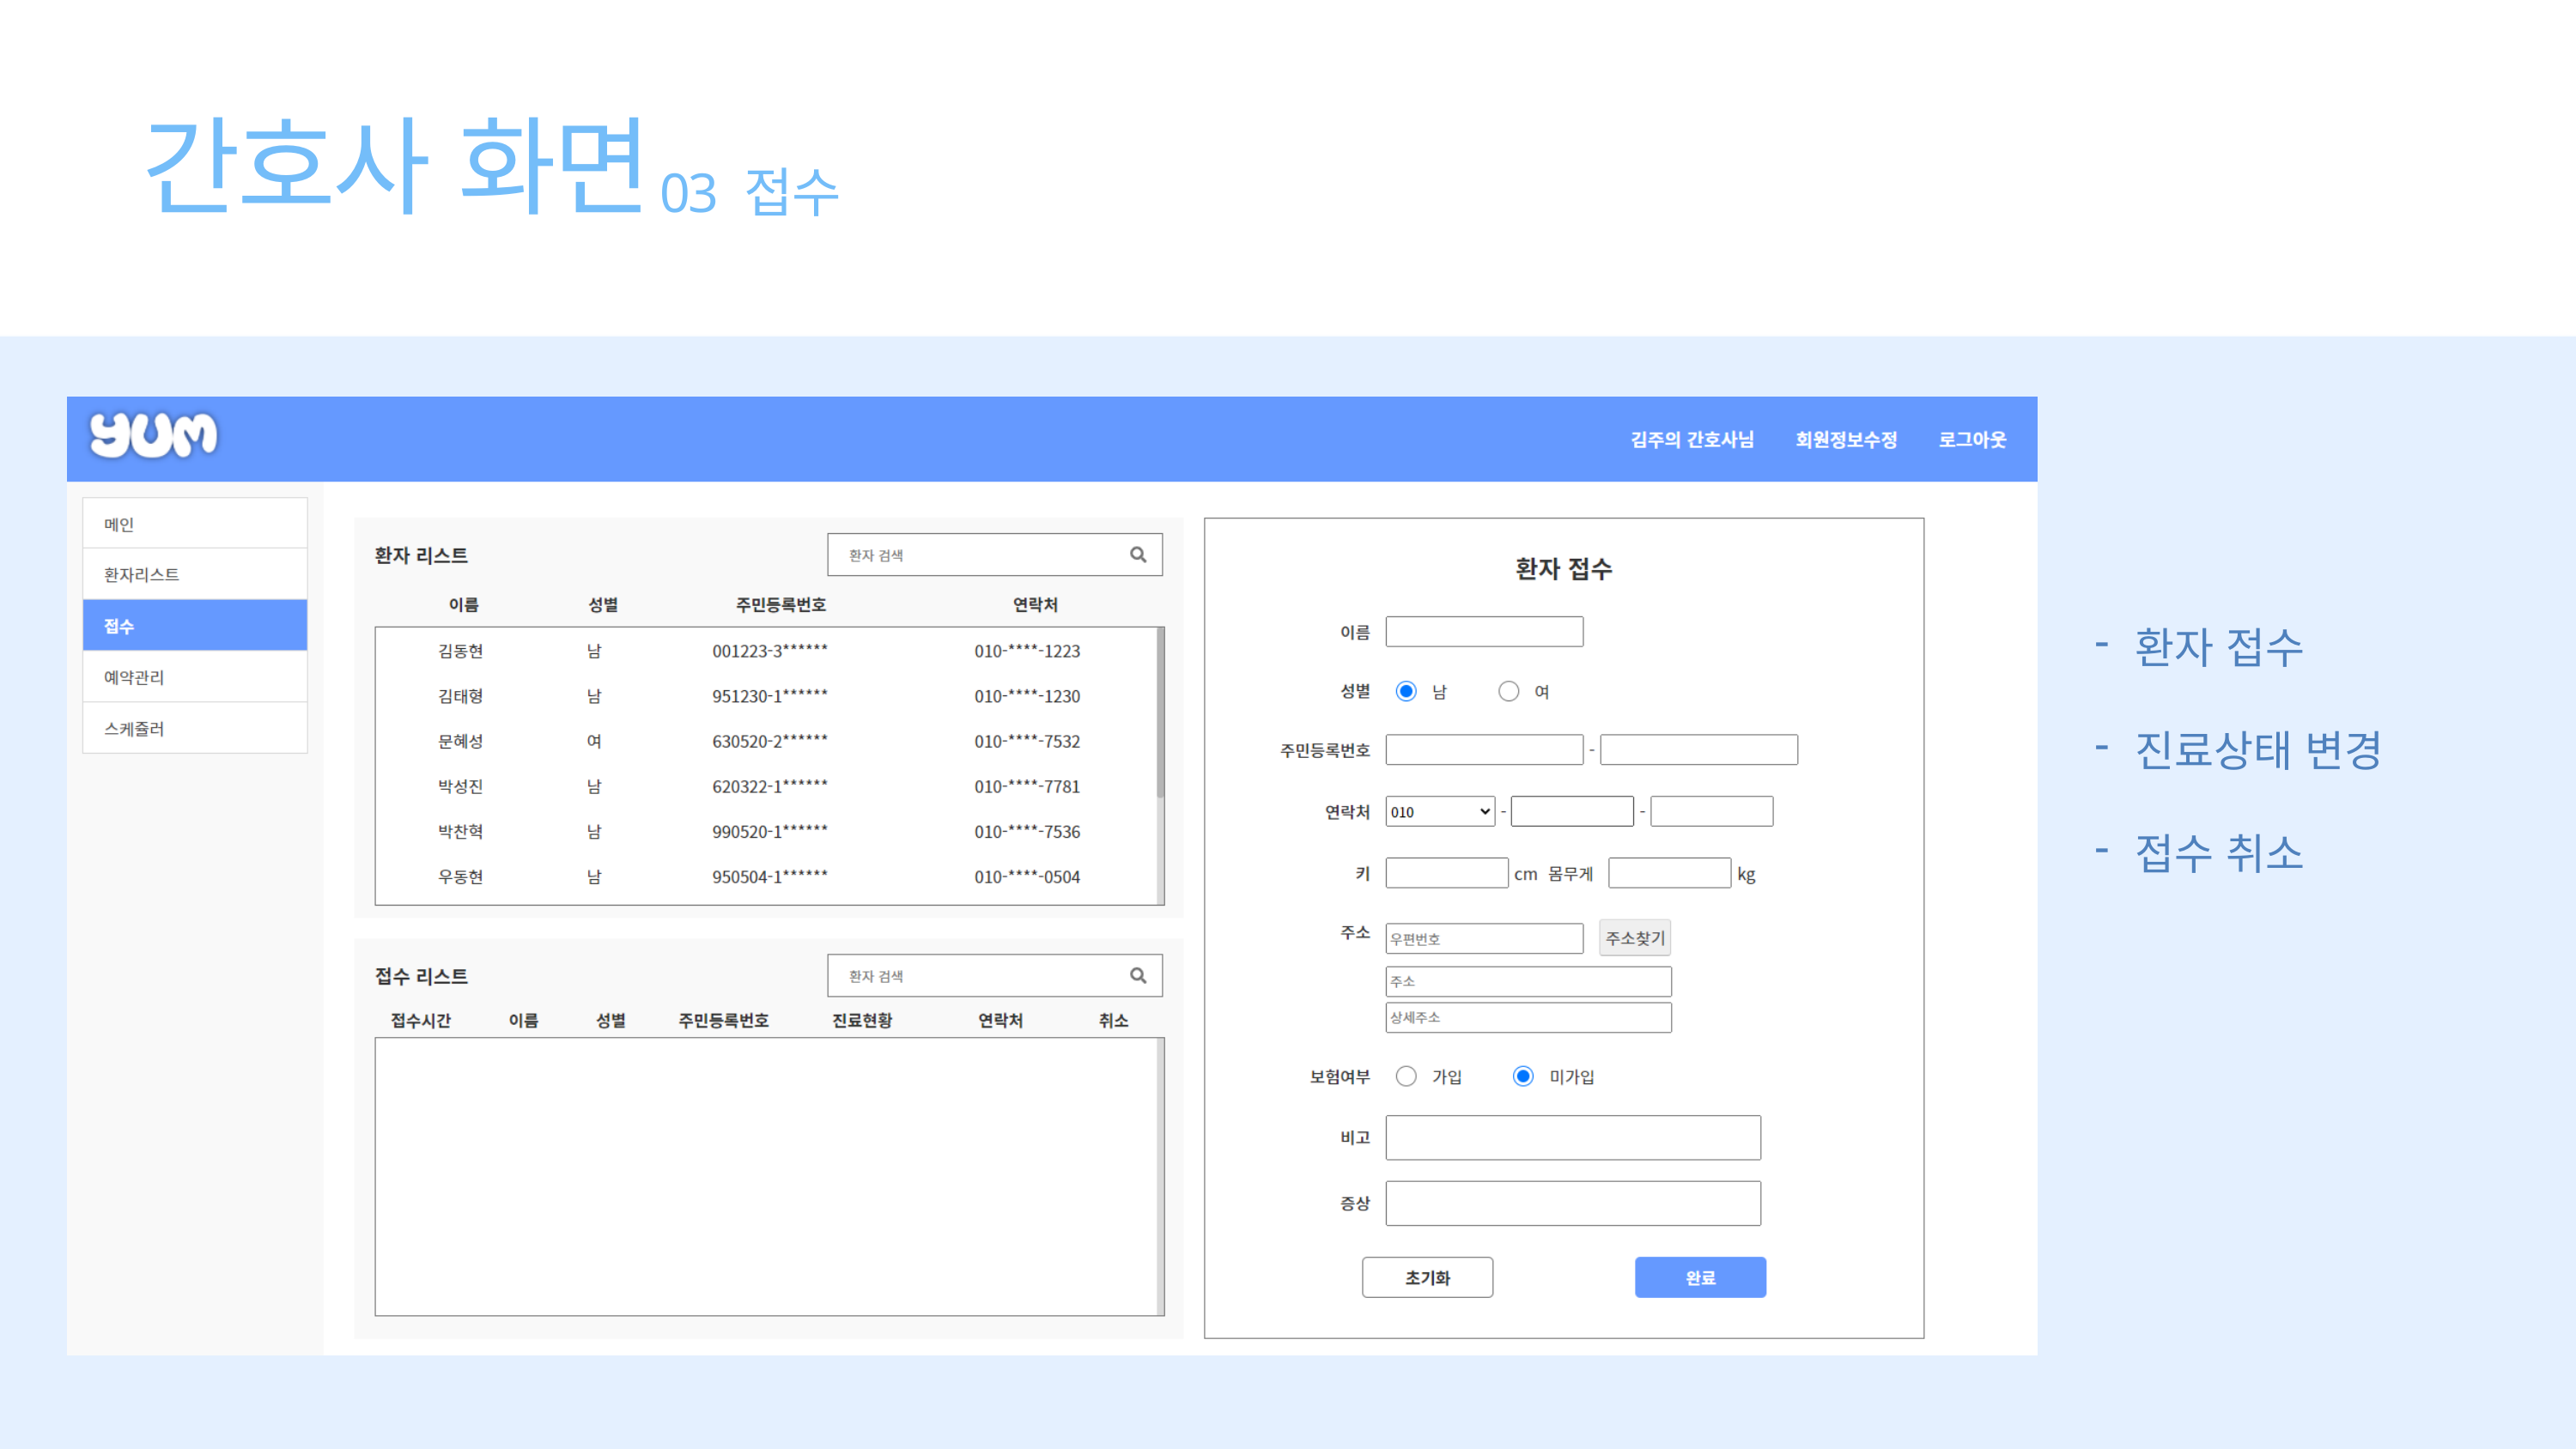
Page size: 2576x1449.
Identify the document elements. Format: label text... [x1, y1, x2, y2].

text_box 환자 접수 진료상태 변경 접수 취소 [2081, 563, 2533, 886]
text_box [0, 0, 2576, 337]
picture [67, 397, 2038, 1356]
